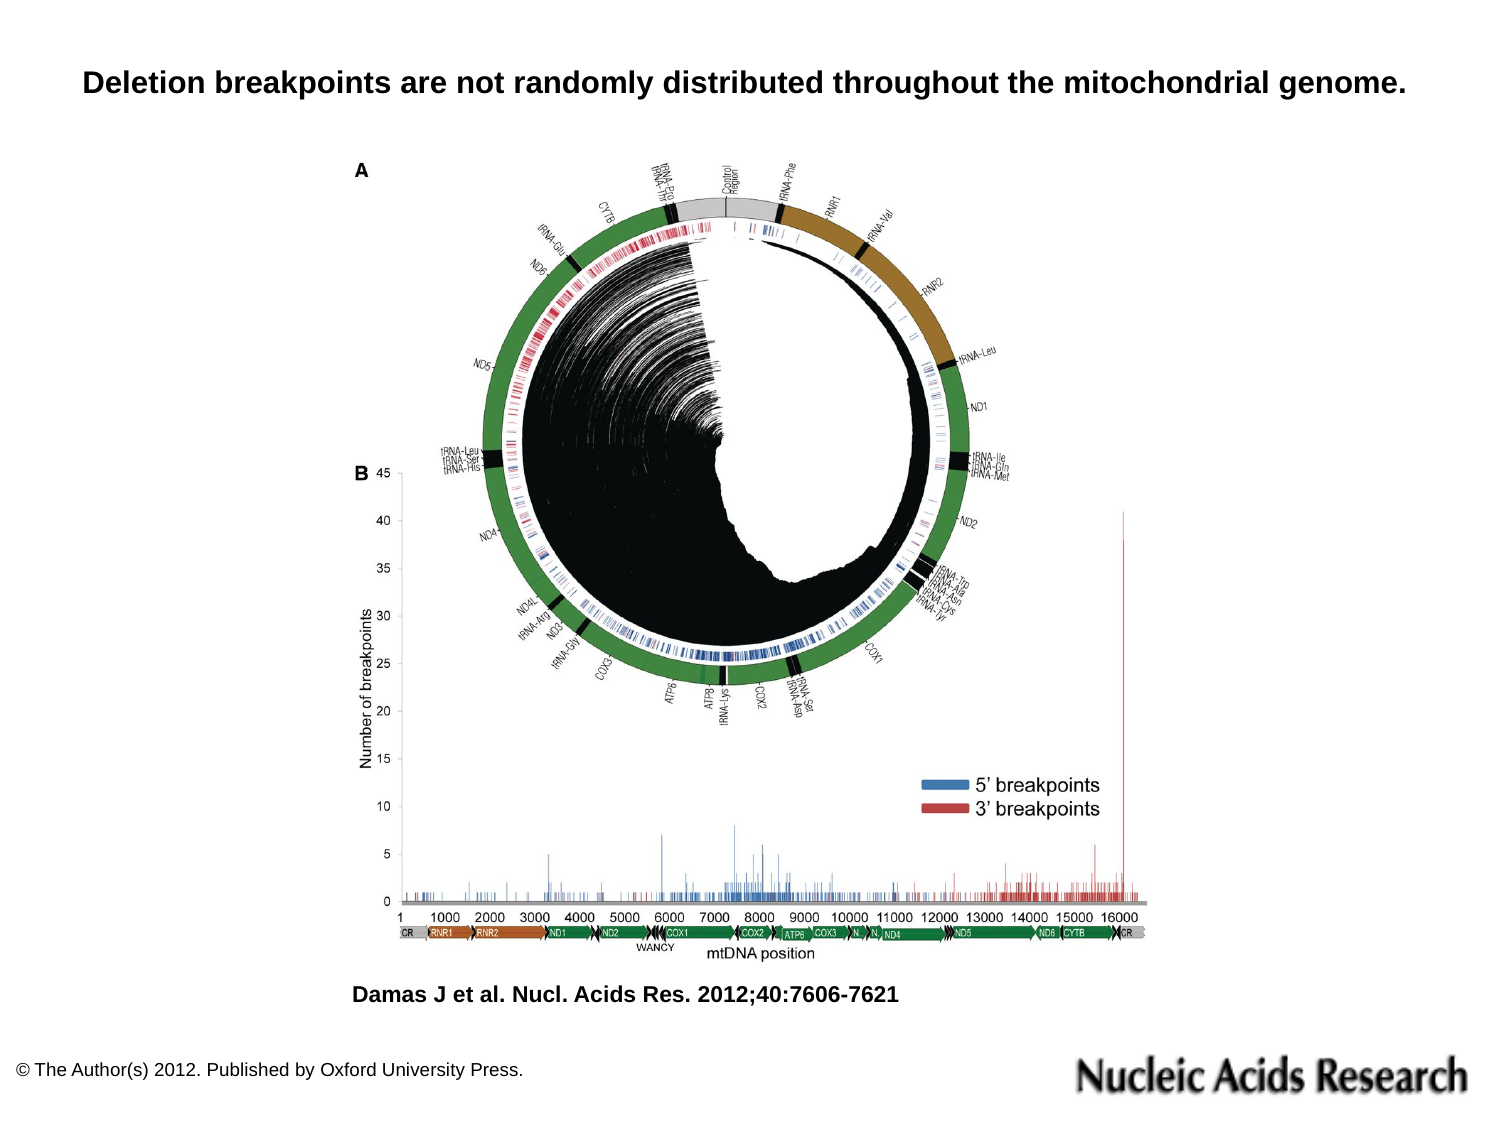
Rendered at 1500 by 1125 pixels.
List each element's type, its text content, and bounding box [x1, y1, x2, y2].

text_box © The Author(s) 2012. Published by Oxford University Press. [16, 1058, 825, 1125]
picture [1070, 1030, 1487, 1114]
text_box Deletion breakpoints are not randomly distributed throughout the mitochondrial genome. [53, 62, 1447, 131]
text_box Damas J et al. Nucl. Acids Res. 2012;40:7606-7621 [352, 979, 995, 1018]
picture [351, 160, 1149, 964]
